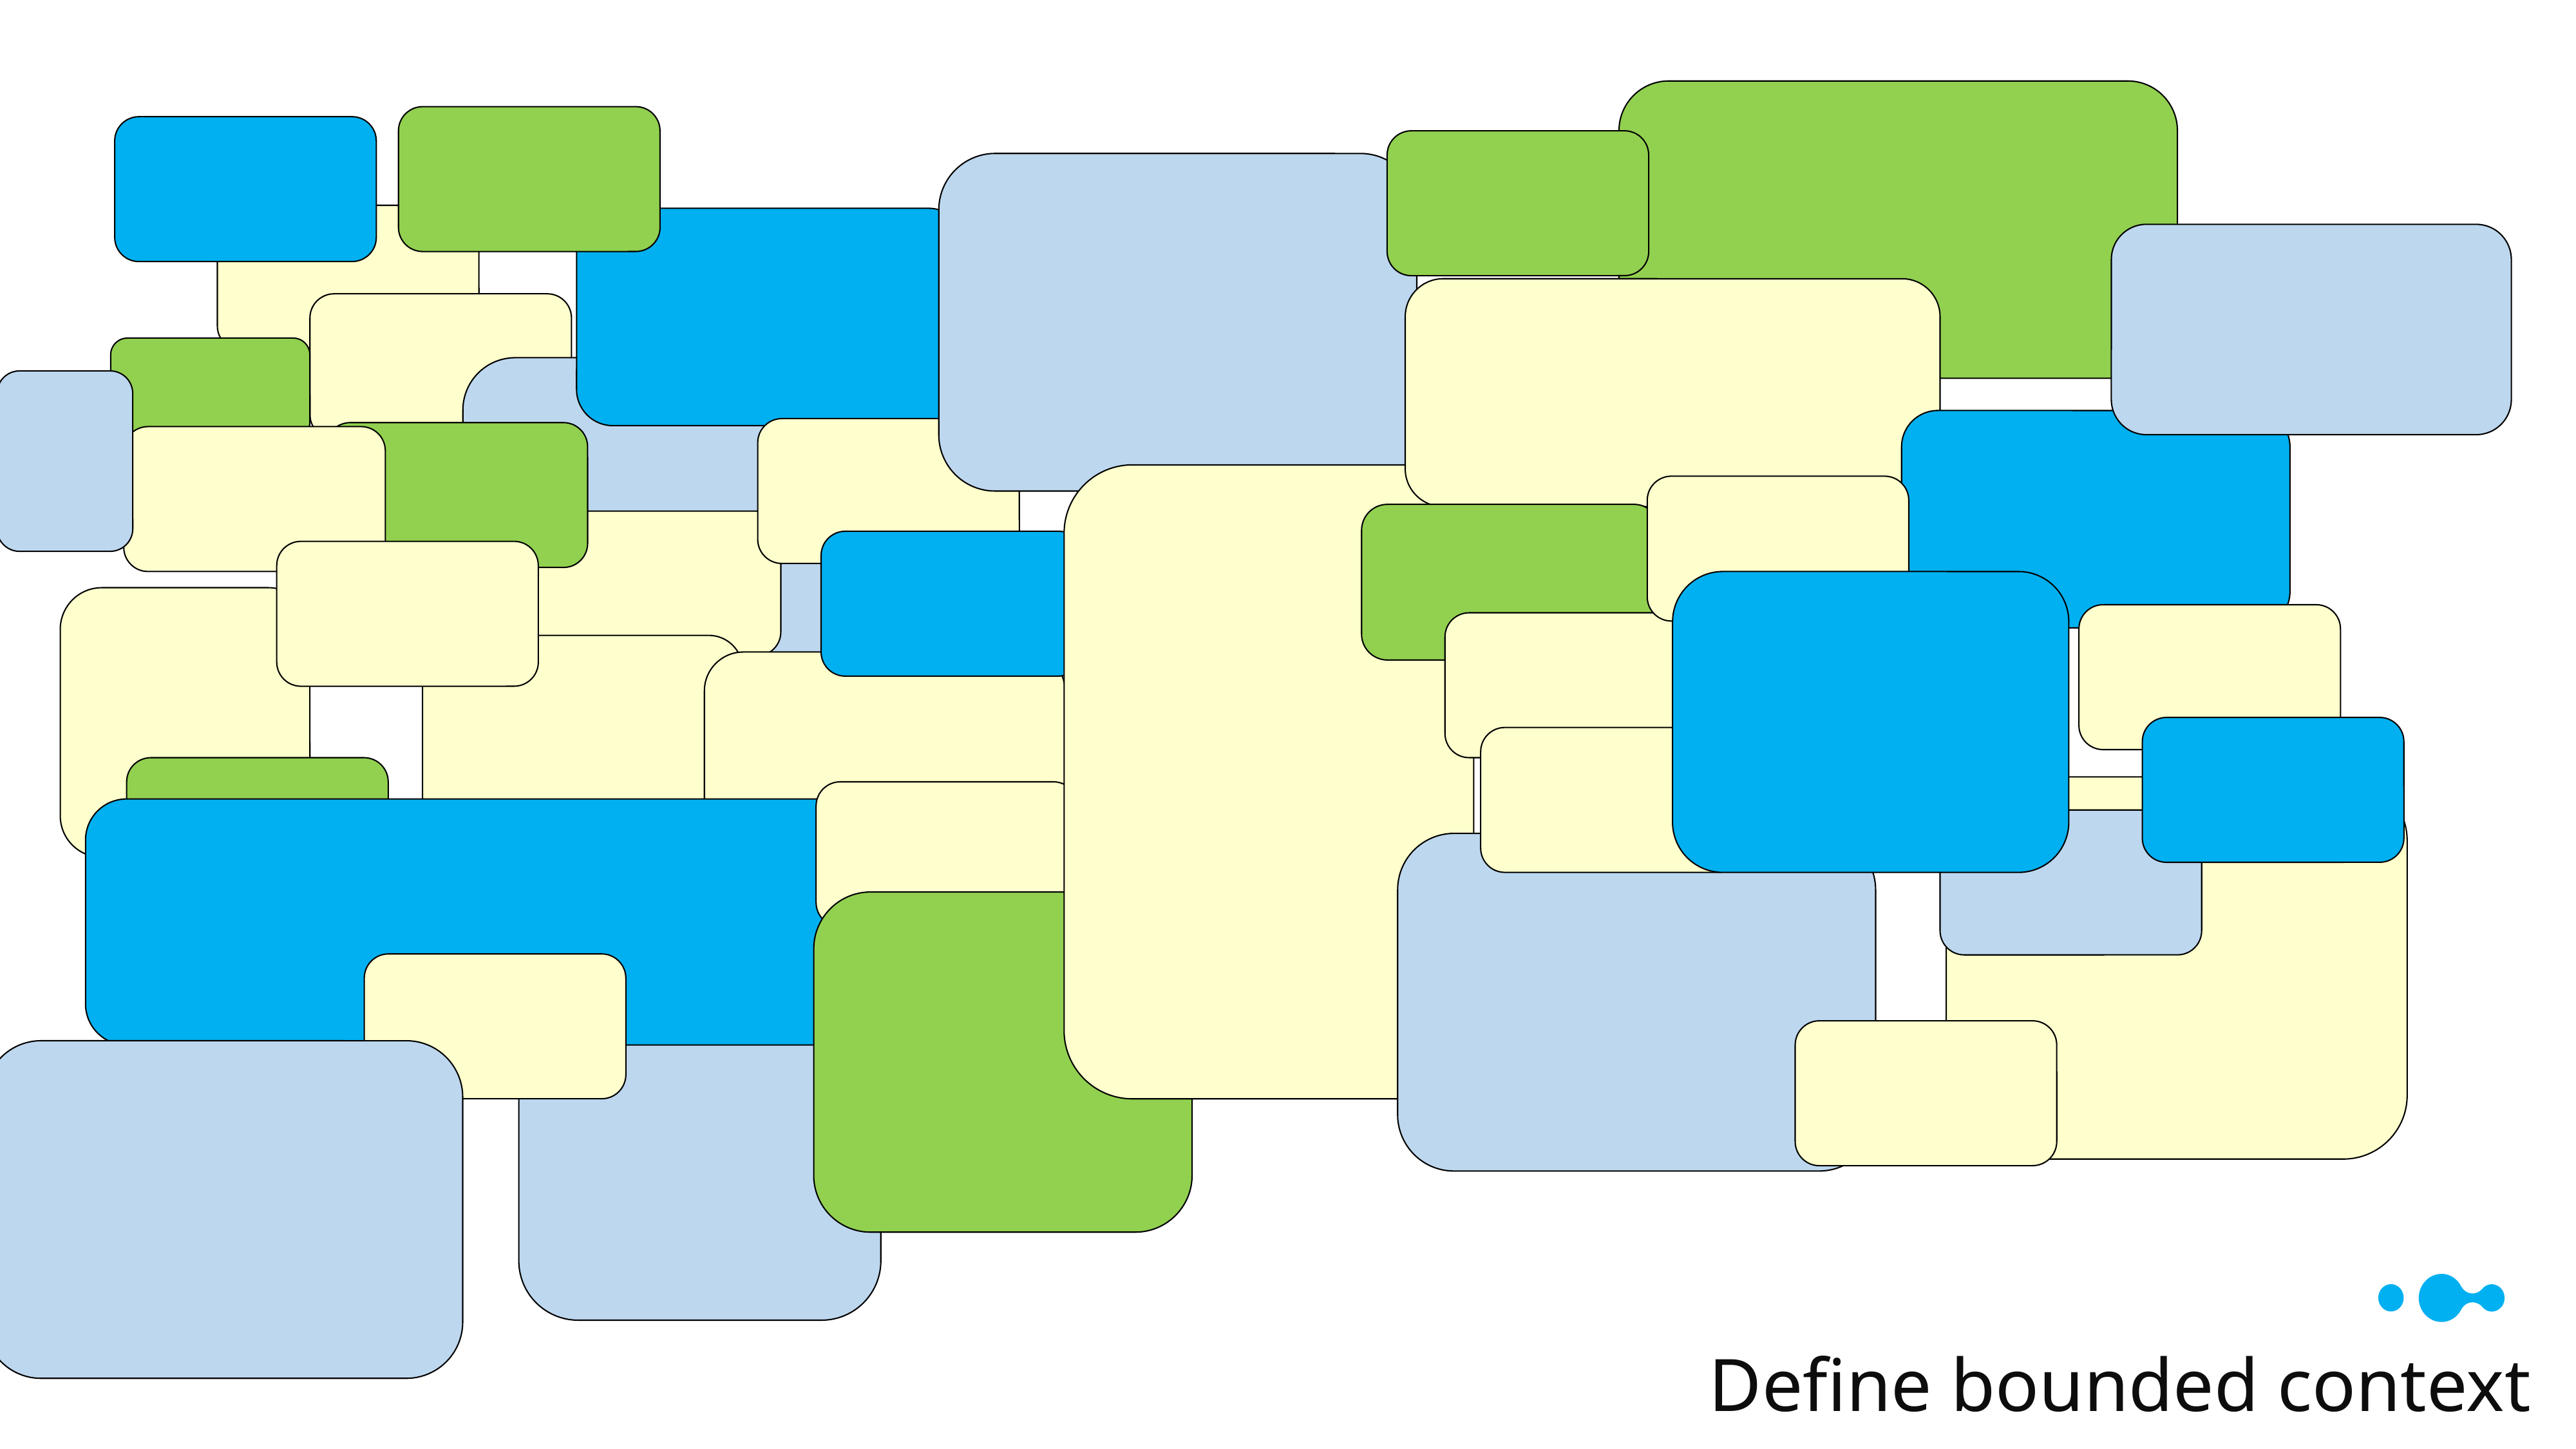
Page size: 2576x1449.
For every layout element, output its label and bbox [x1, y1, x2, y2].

text_box [1444, 612, 1672, 758]
text_box [1672, 571, 2069, 873]
text_box [2111, 224, 2512, 435]
text_box [1405, 278, 1940, 507]
text_box [364, 954, 626, 1099]
text_box [1647, 476, 1909, 621]
text_box [110, 337, 310, 431]
text_box [115, 117, 377, 262]
text_box [2079, 604, 2341, 750]
text_box [1451, 1274, 2537, 1449]
text_box [217, 205, 479, 350]
text_box [422, 635, 738, 799]
text_box [576, 208, 938, 426]
text_box [1946, 820, 2407, 1159]
text_box [126, 757, 388, 799]
text_box [772, 564, 821, 652]
text_box [337, 422, 588, 568]
text_box [538, 511, 781, 652]
text_box [60, 587, 310, 854]
text_box [85, 799, 822, 1045]
text_box [816, 781, 1064, 918]
text_box [398, 106, 660, 252]
text_box [0, 370, 133, 552]
text_box [704, 652, 1064, 799]
text_box [0, 1040, 463, 1379]
text_box [462, 357, 764, 511]
text_box [1387, 131, 1649, 276]
text_box [1064, 464, 1474, 1099]
text_box [518, 1045, 881, 1320]
text_box [813, 892, 1193, 1233]
text_box [757, 418, 1019, 564]
text_box [1397, 833, 1876, 1171]
text_box [938, 153, 1417, 491]
text_box [1361, 504, 1652, 660]
text_box [1481, 727, 1716, 873]
text_box [276, 541, 538, 687]
text_box [1618, 80, 2178, 379]
text_box [1795, 1021, 2057, 1166]
text_box [310, 294, 572, 426]
text_box [124, 426, 386, 572]
text_box [1901, 410, 2290, 629]
text_box [2069, 777, 2142, 810]
text_box [2142, 717, 2404, 863]
text_box [821, 531, 1064, 676]
text_box [1940, 810, 2202, 955]
